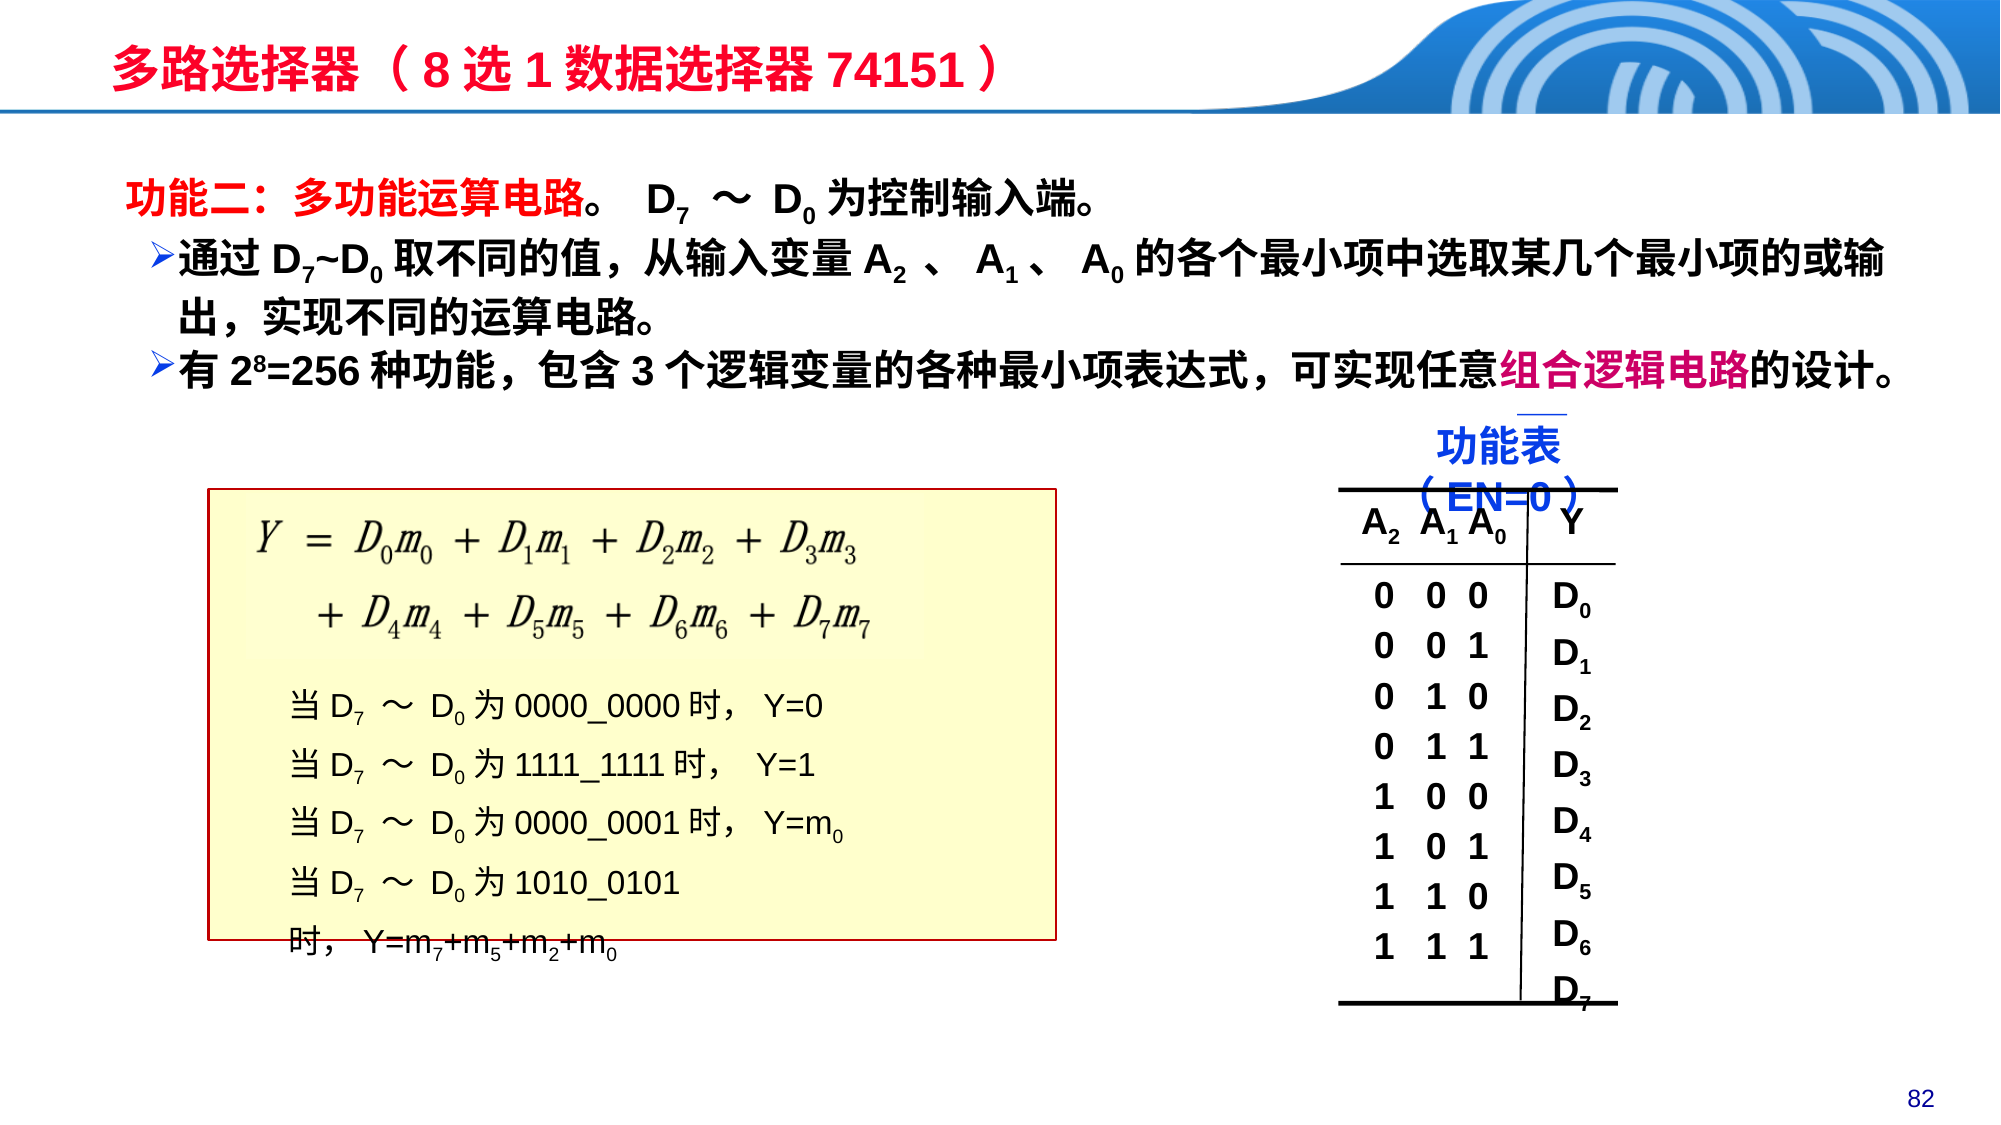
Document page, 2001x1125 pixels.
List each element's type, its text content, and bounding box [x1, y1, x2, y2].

title 多路选择器（8选1数据选择器74151） [99, 40, 1342, 103]
picture [0, 0, 2000, 114]
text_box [1329, 411, 1659, 1010]
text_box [208, 489, 1056, 941]
picture [245, 493, 924, 659]
text_box 功能二：多功能运算电路。 D7 ～ D0为控制输入端。 通过D7~D0取不同的值，从输入变量A2 、A1、A0的各个最小项中选取某几个最小项的或输出，实现不同的运算电路。 有28=256种功能，包含3个逻辑变量的各种最小项表达式，可实现任意组合逻辑电路的设计。 [100, 147, 1934, 401]
